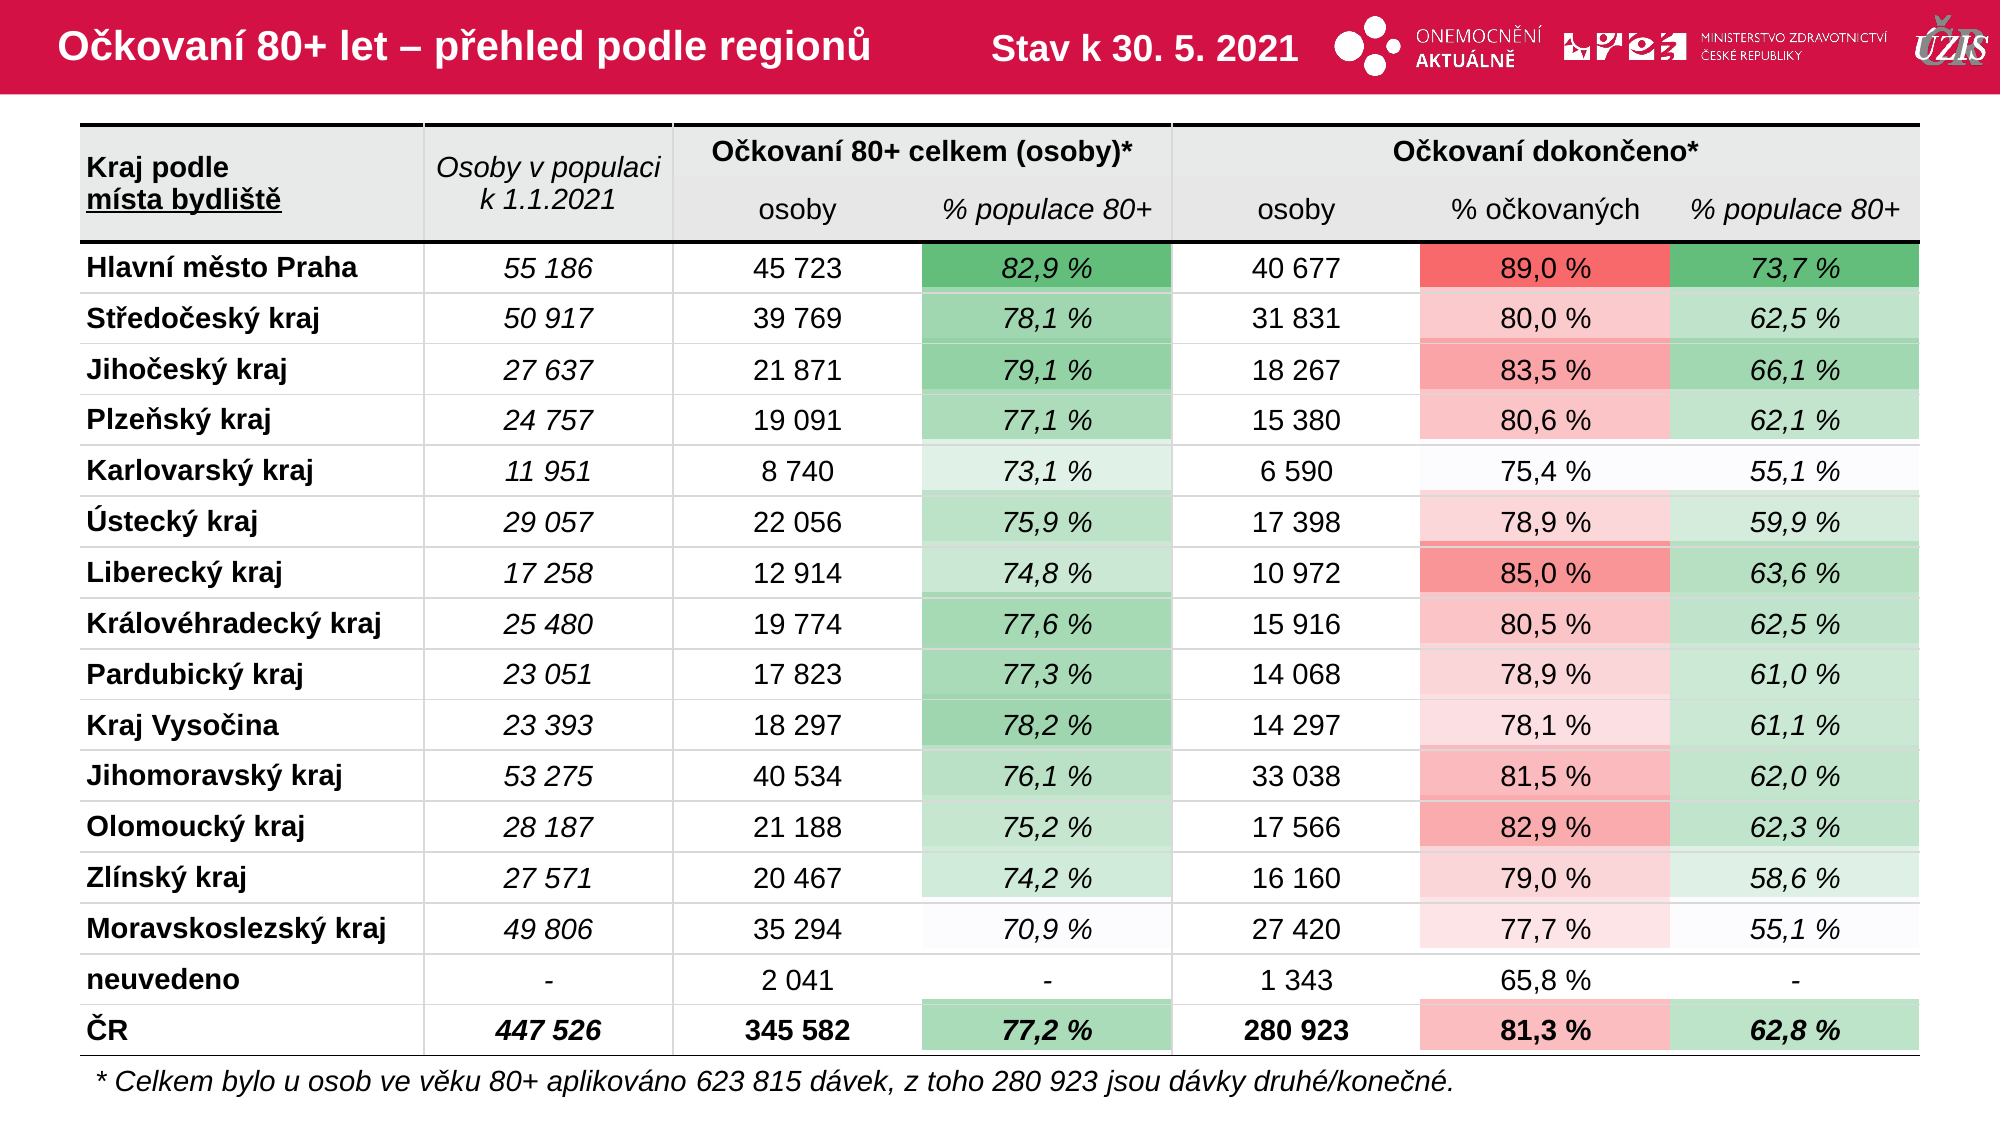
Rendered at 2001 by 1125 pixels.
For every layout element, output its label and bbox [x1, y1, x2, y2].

table_cell [80, 294, 423, 343]
table_cell [425, 904, 672, 953]
table_cell [674, 176, 1171, 240]
table_cell [1173, 497, 1920, 546]
table_cell [1173, 802, 1920, 851]
table_cell [425, 294, 672, 343]
table_cell [80, 548, 423, 597]
picture [1563, 31, 1888, 60]
table_cell [425, 955, 672, 1004]
table_cell [1173, 904, 1920, 953]
table_cell [674, 751, 1171, 800]
table_cell [674, 853, 1171, 902]
table_cell [425, 802, 672, 851]
title [42, 0, 1262, 95]
table_cell [80, 1005, 423, 1055]
table_cell [425, 650, 672, 699]
table_cell [674, 294, 1171, 343]
table_cell [80, 955, 423, 1004]
table_cell [425, 446, 672, 495]
table_cell [674, 548, 1171, 597]
table_cell [674, 446, 1171, 495]
table_cell [1173, 650, 1920, 699]
table_header [674, 127, 1171, 176]
table_cell [1173, 599, 1920, 648]
table_cell [80, 446, 423, 495]
table_header [1173, 127, 1920, 176]
text_box [80, 1055, 1871, 1105]
table_cell [425, 497, 672, 546]
table_cell [80, 395, 423, 444]
table_cell [425, 599, 672, 648]
table_cell [674, 497, 1171, 546]
table_cell [674, 700, 1171, 749]
table_cell [674, 244, 1171, 292]
table_cell [674, 344, 1171, 394]
table_cell [674, 955, 1171, 1004]
table_cell [80, 751, 423, 800]
table_cell [1173, 176, 1920, 240]
table_cell [80, 904, 423, 953]
table_cell [80, 700, 423, 749]
table_cell [1173, 446, 1920, 495]
table_header [80, 127, 423, 240]
picture [1915, 15, 1989, 66]
table_cell [674, 1005, 1171, 1055]
text_box [976, 16, 1421, 77]
table_cell [1173, 751, 1920, 800]
table_cell [1173, 244, 1920, 292]
table_cell [425, 853, 672, 902]
table_cell [1173, 1005, 1920, 1055]
table_cell [80, 244, 423, 292]
table_cell [674, 802, 1171, 851]
table_cell [1173, 853, 1920, 902]
table_cell [425, 548, 672, 597]
table_cell [80, 802, 423, 851]
table_cell [1173, 955, 1920, 1004]
table_cell [80, 650, 423, 699]
table_cell [80, 344, 423, 394]
table_cell [674, 904, 1171, 953]
picture [1421, 16, 1542, 76]
table_cell [1173, 700, 1920, 749]
table_cell [1173, 294, 1920, 343]
table_cell [80, 497, 423, 546]
table_cell [425, 344, 672, 394]
table_cell [1173, 548, 1920, 597]
table_cell [80, 599, 423, 648]
table_cell [1173, 344, 1920, 394]
table_cell [80, 853, 423, 902]
table_cell [674, 599, 1171, 648]
table_cell [425, 395, 672, 444]
table_cell [674, 395, 1171, 444]
table_cell [425, 244, 672, 292]
table_cell [425, 1005, 672, 1055]
table_cell [674, 650, 1171, 699]
table_cell [425, 700, 672, 749]
table_cell [425, 751, 672, 800]
table_cell [1173, 395, 1920, 444]
table_header [425, 127, 672, 240]
